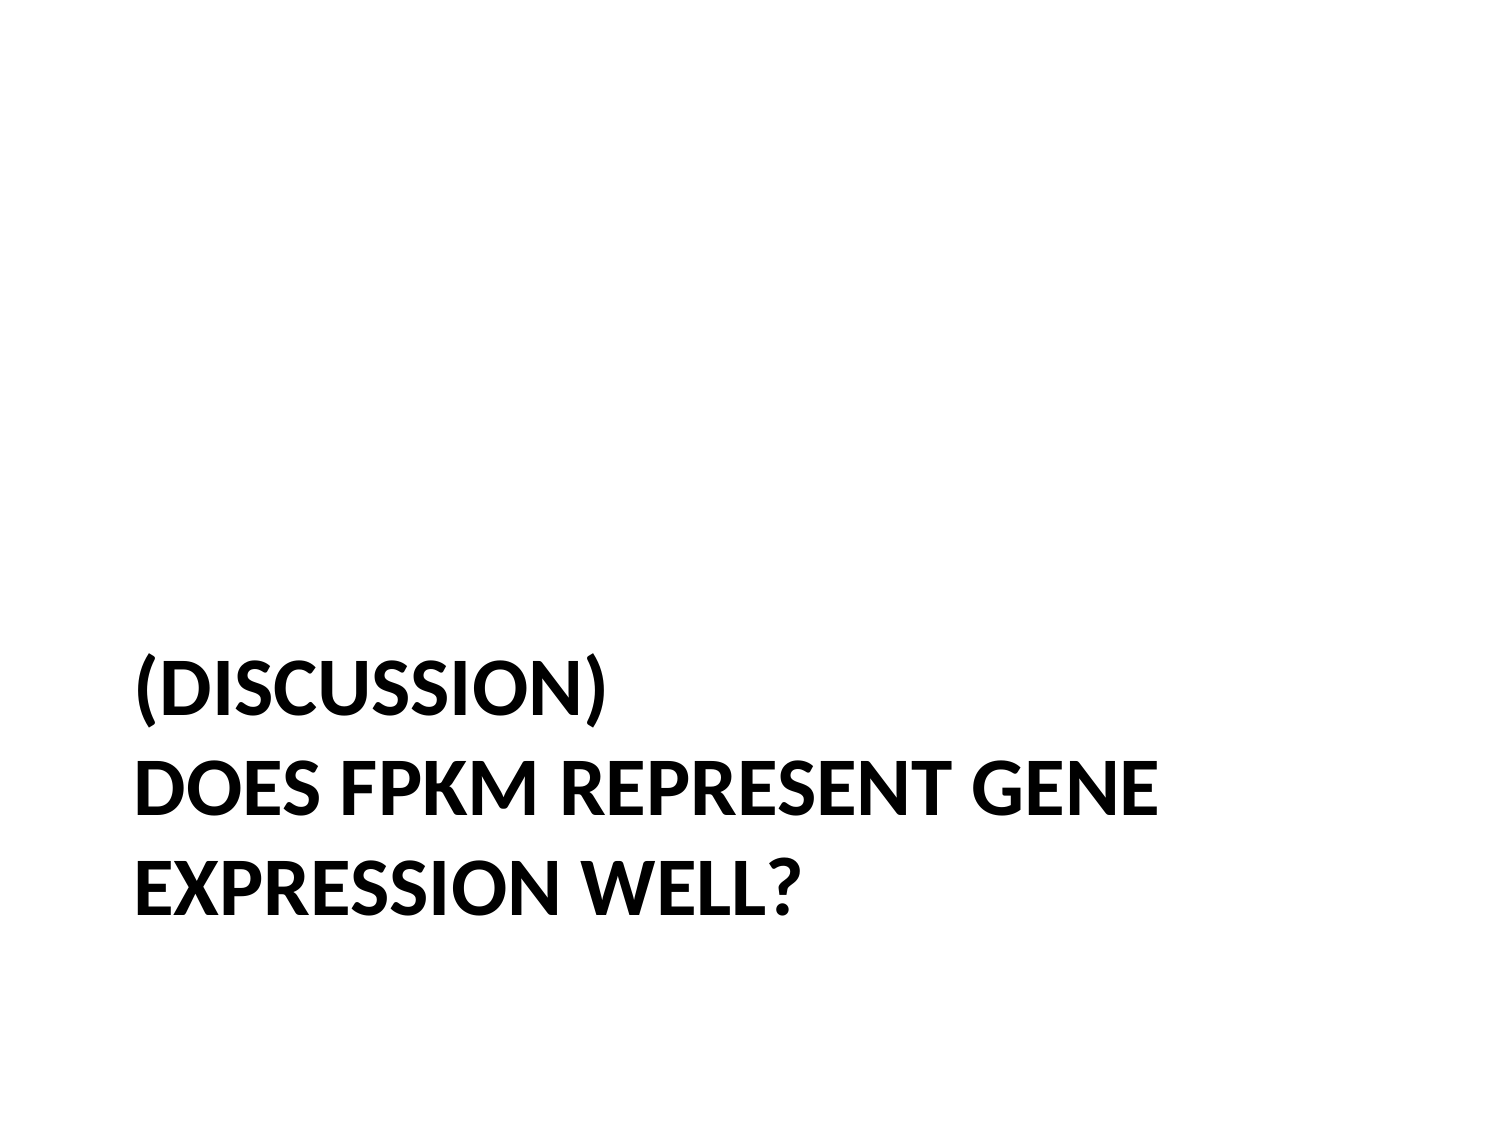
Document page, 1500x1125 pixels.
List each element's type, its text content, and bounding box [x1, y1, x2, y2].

title (Discussion) does fpkm represent gene expression well? [118, 624, 1394, 849]
